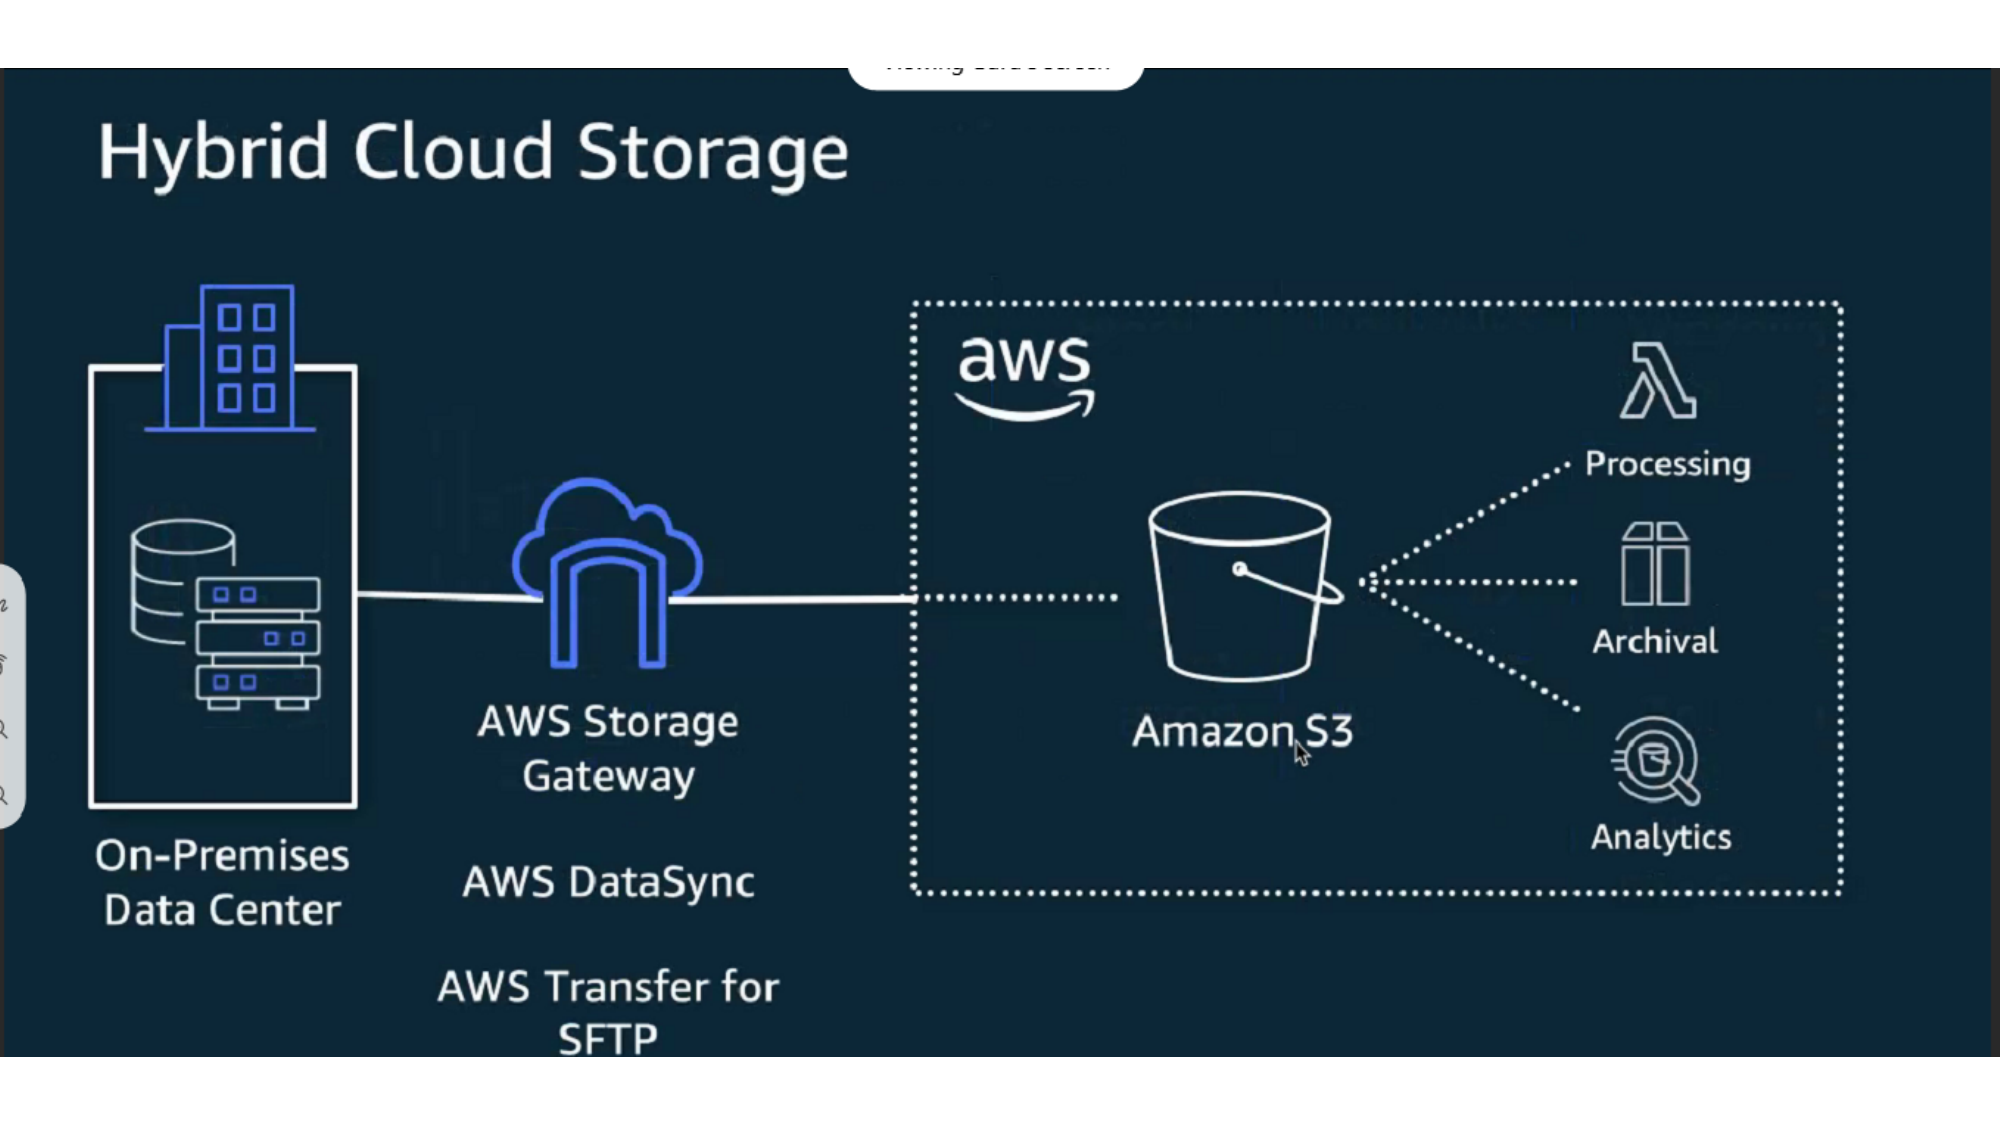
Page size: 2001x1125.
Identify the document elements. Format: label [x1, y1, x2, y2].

picture [0, 68, 2000, 1057]
